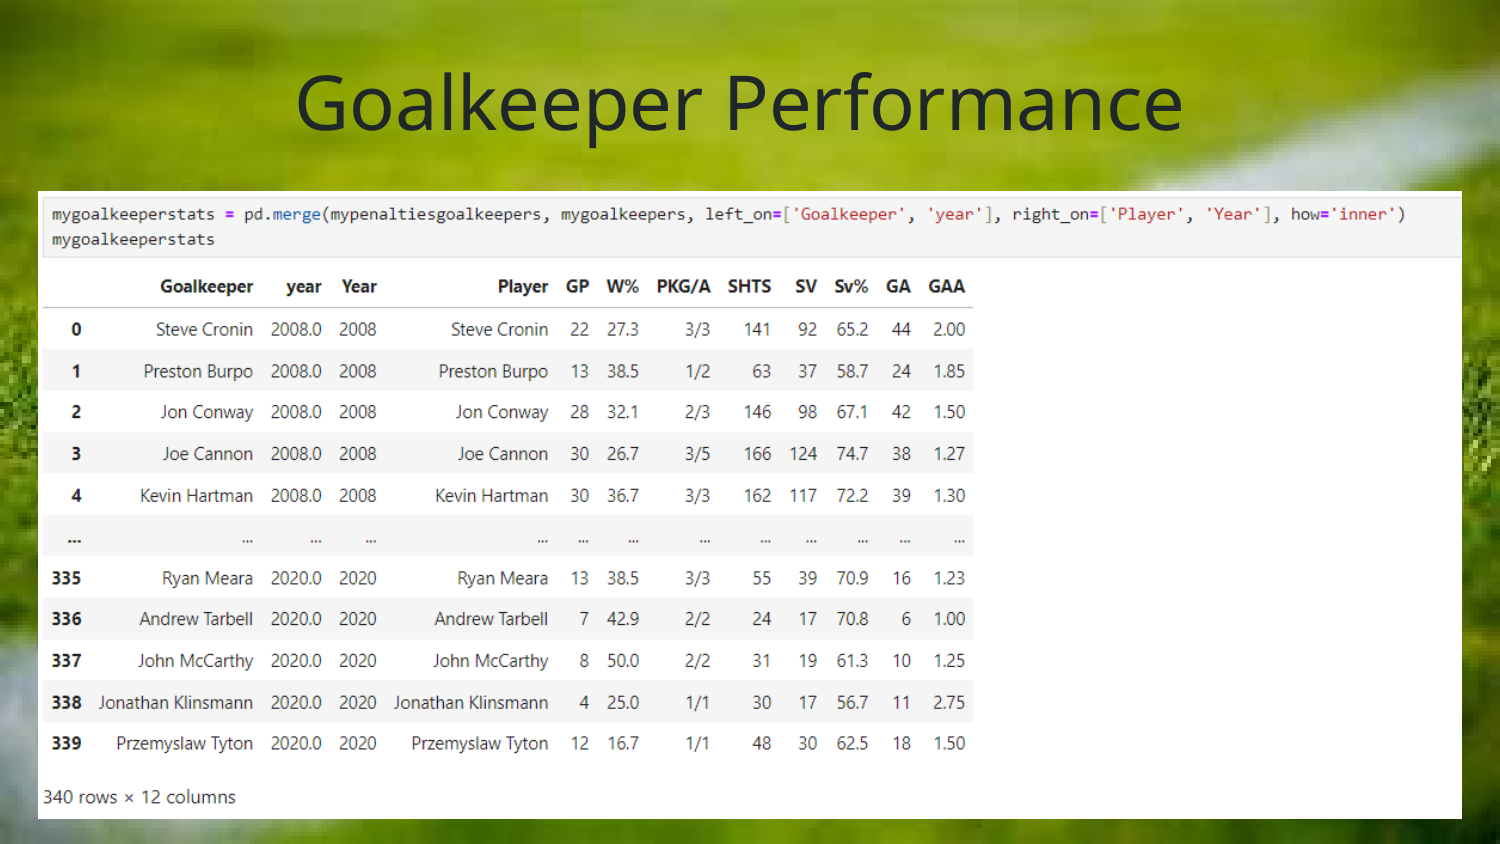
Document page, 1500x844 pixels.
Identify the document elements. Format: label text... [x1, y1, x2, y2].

title Goalkeeper Performance [51, 39, 1449, 134]
picture [0, 0, 1500, 844]
